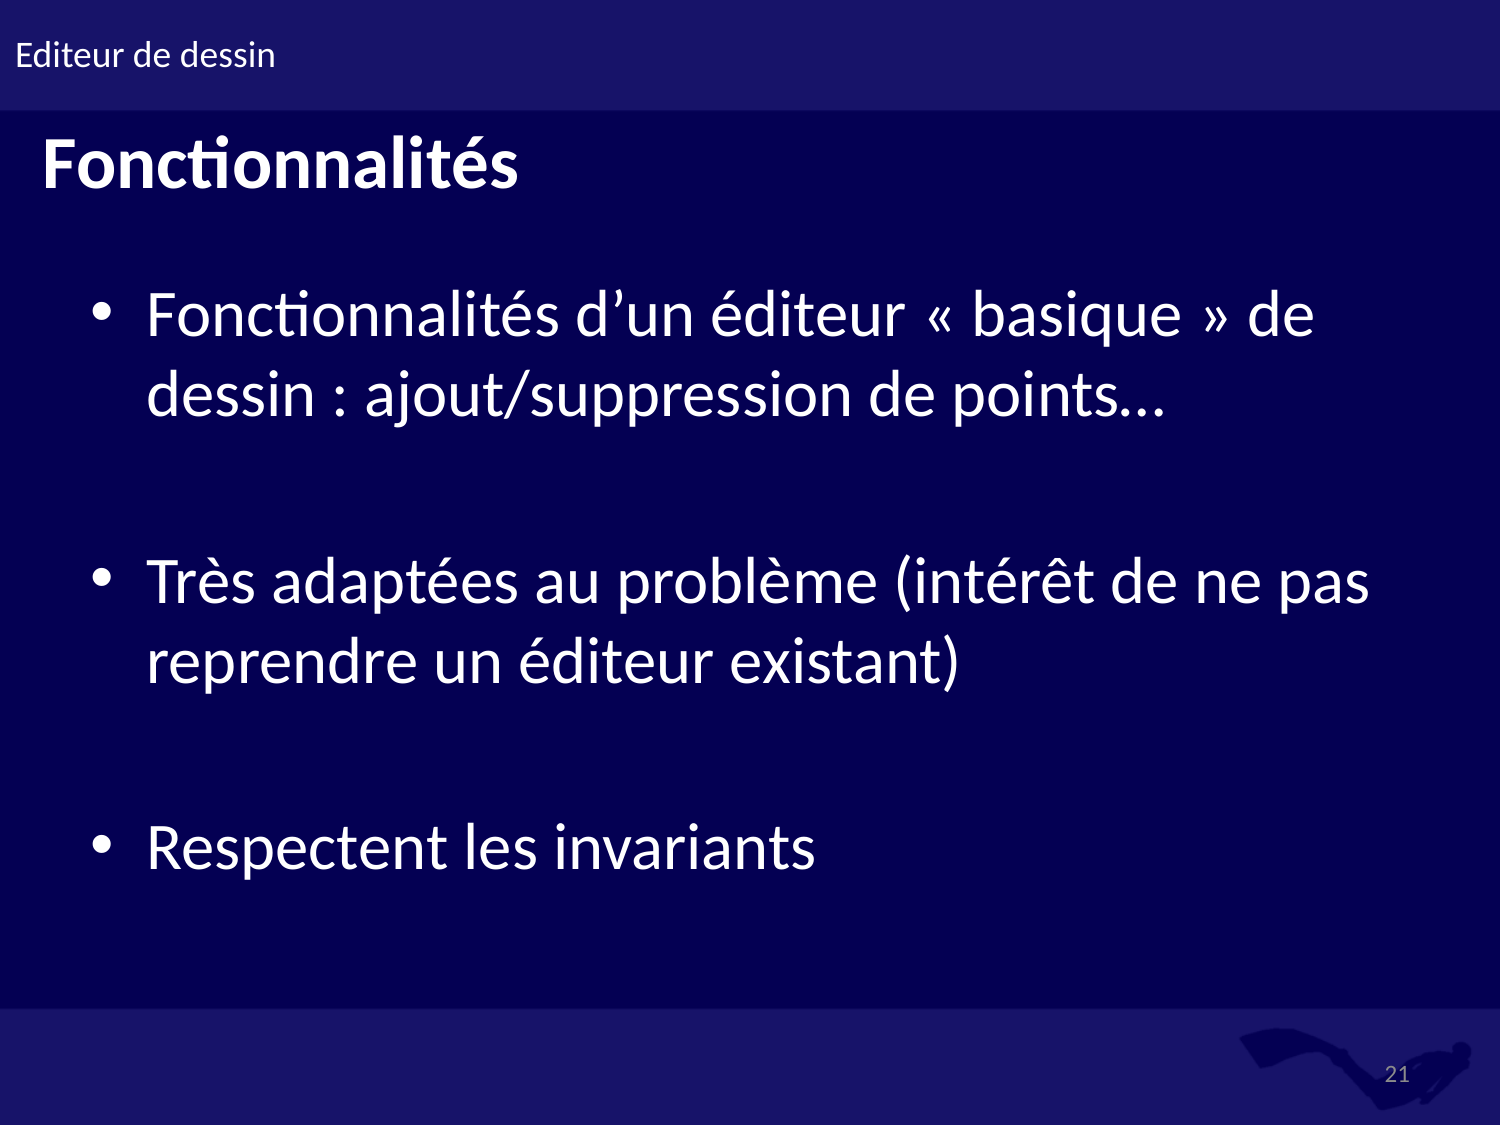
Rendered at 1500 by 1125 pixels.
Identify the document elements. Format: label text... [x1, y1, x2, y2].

title Editeur de dessin [0, 0, 891, 106]
list Fonctionnalités d’un éditeur « basique » de dessin : ajout/suppression de points… Très adaptées au problème (intérêt de ne pas reprendre un éditeur existant) Respectent les invariants [74, 262, 1426, 1006]
slide_number 21 [1074, 1042, 1425, 1103]
picture [0, 0, 1500, 1125]
text_box Fonctionnalités [0, 106, 563, 211]
